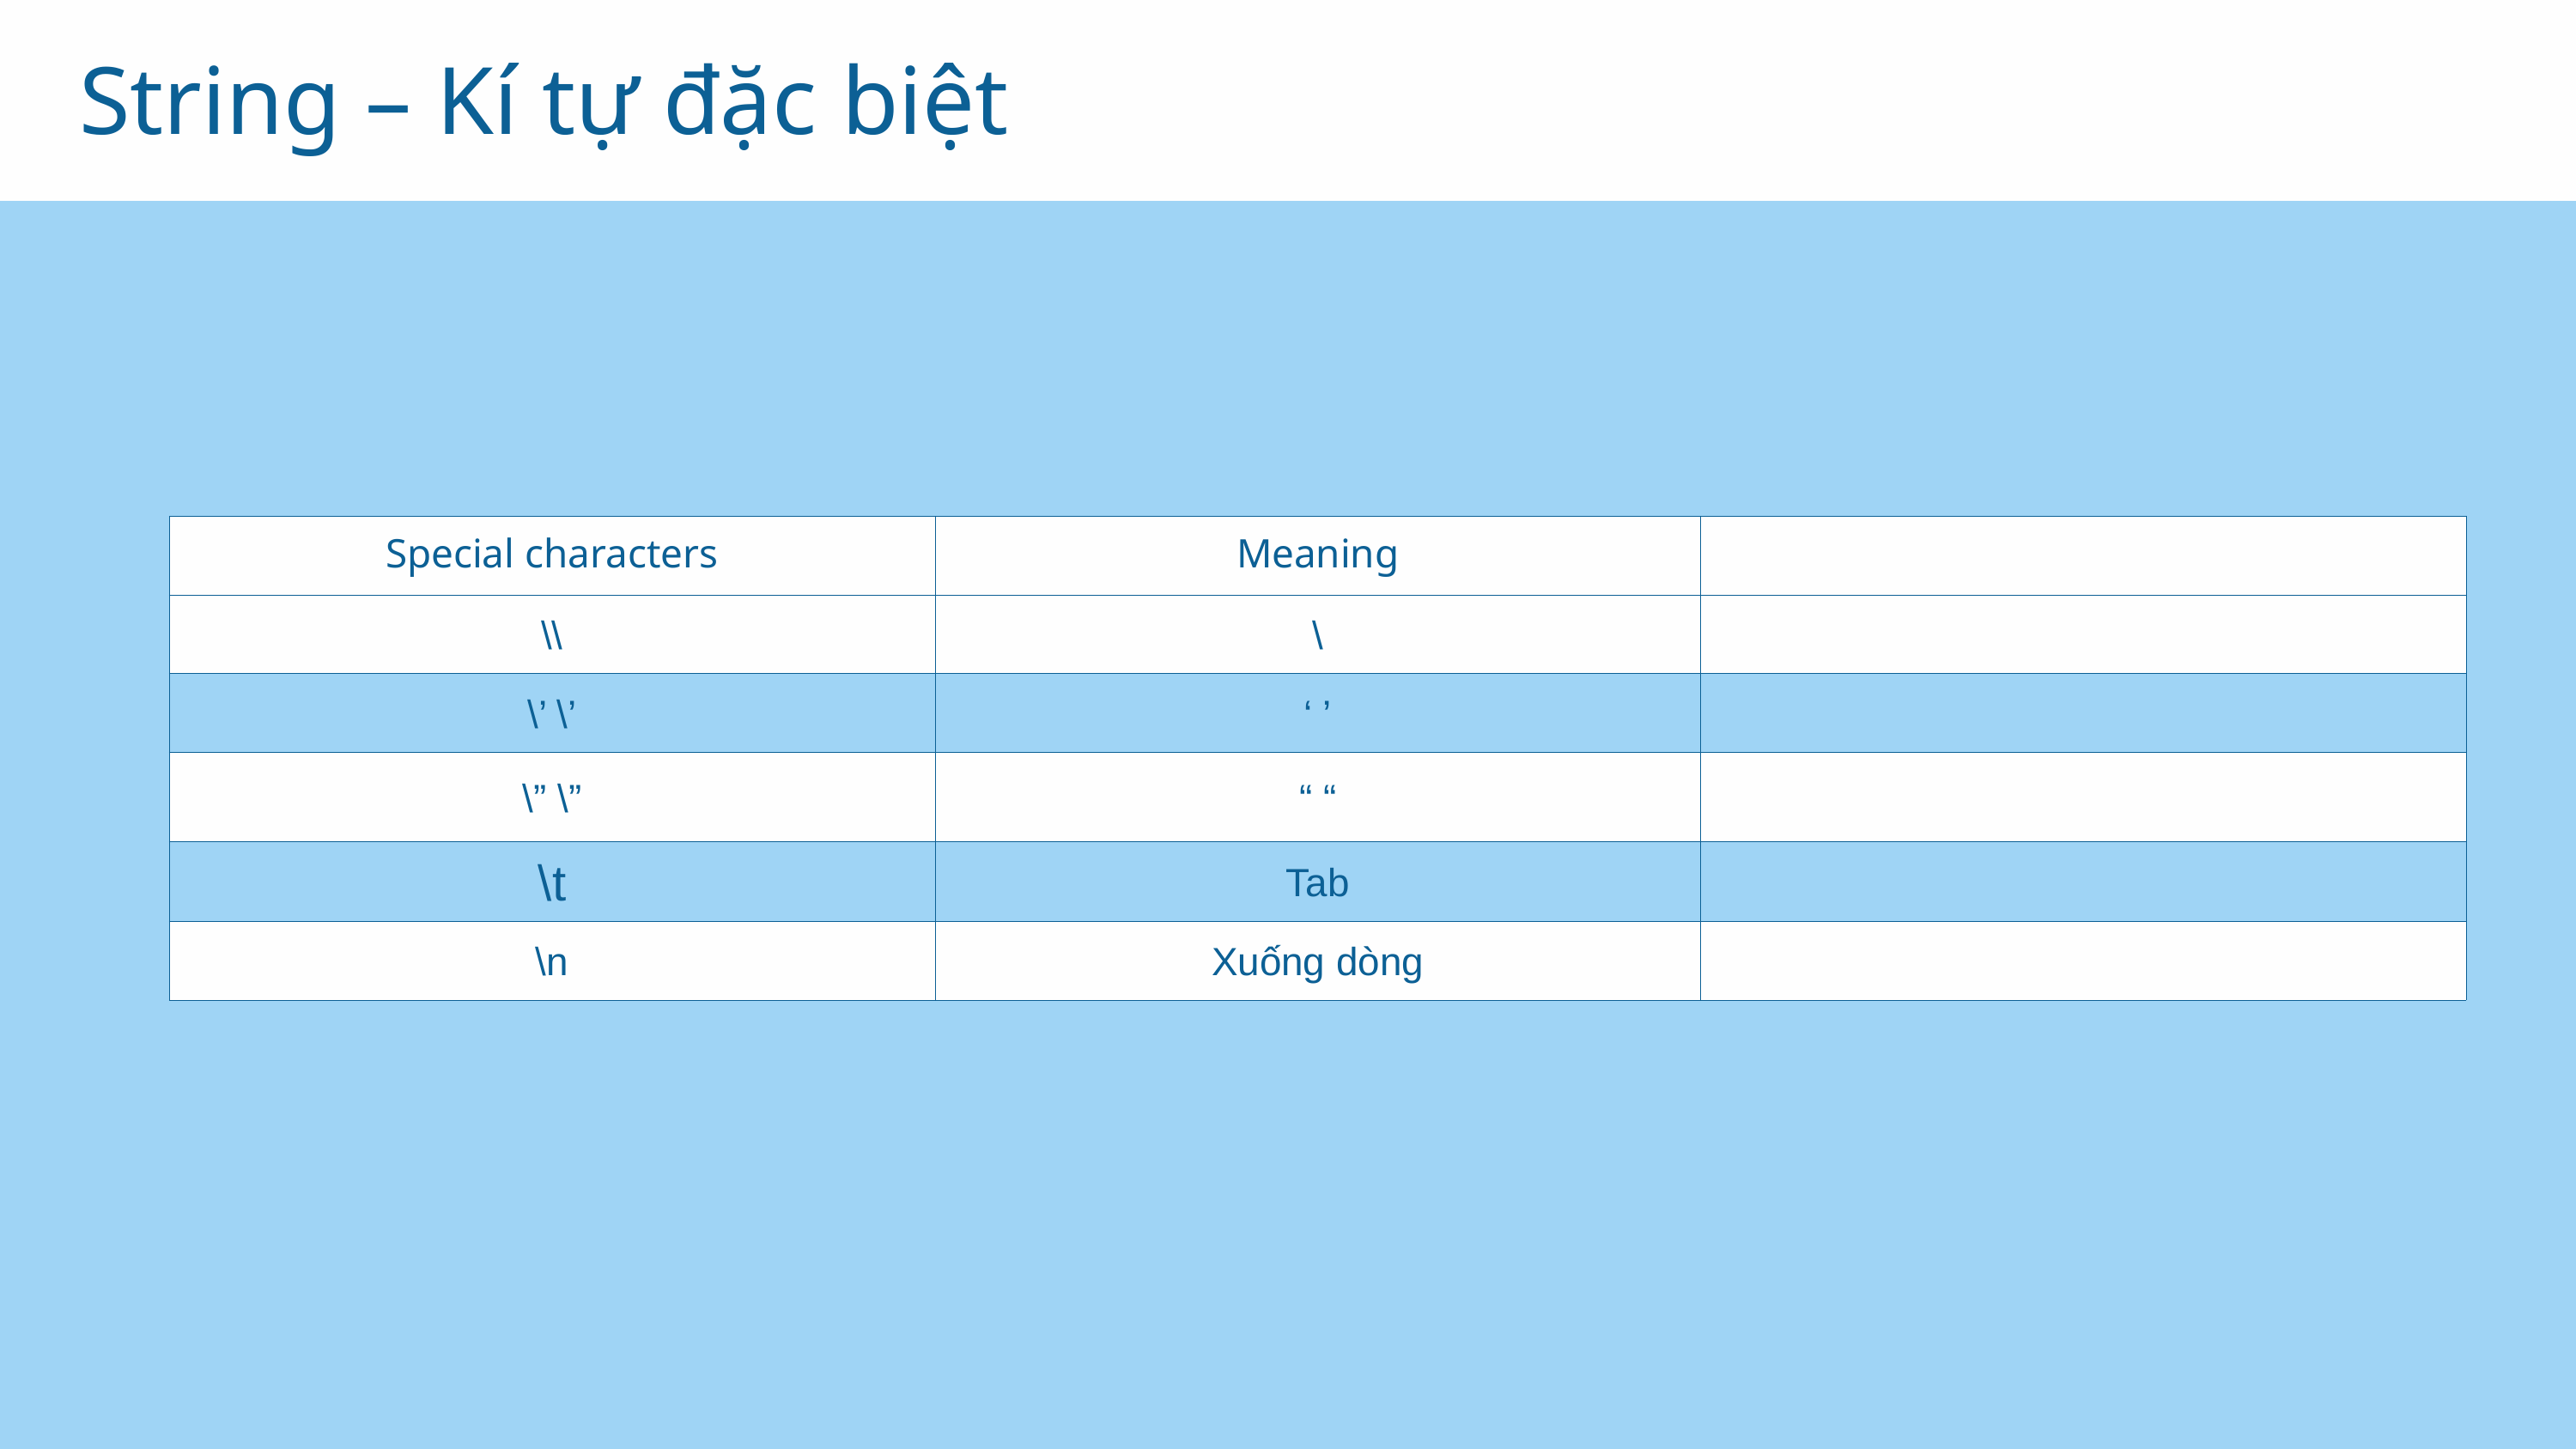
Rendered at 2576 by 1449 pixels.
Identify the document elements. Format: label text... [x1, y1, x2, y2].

table_cell \n [170, 922, 935, 1000]
table_cell [1701, 922, 2466, 1000]
table_cell [1701, 842, 2466, 921]
table_cell \t [170, 842, 935, 921]
table_header Meaning [936, 517, 1700, 595]
table_cell \” \” [170, 753, 935, 841]
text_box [0, 0, 2576, 202]
table_cell [1701, 674, 2466, 752]
table_cell “ “ [936, 753, 1700, 841]
table_cell \ [936, 596, 1700, 673]
table_cell Xuống dòng [936, 922, 1700, 1000]
table_header Special characters [170, 517, 935, 595]
table_header [1701, 517, 2466, 595]
table_cell Tab [936, 842, 1700, 921]
table_cell \’ \’ [170, 674, 935, 752]
table_cell [1701, 596, 2466, 673]
table_cell \\ [170, 596, 935, 673]
table_cell [1701, 753, 2466, 841]
table_cell ‘ ’ [936, 674, 1700, 752]
